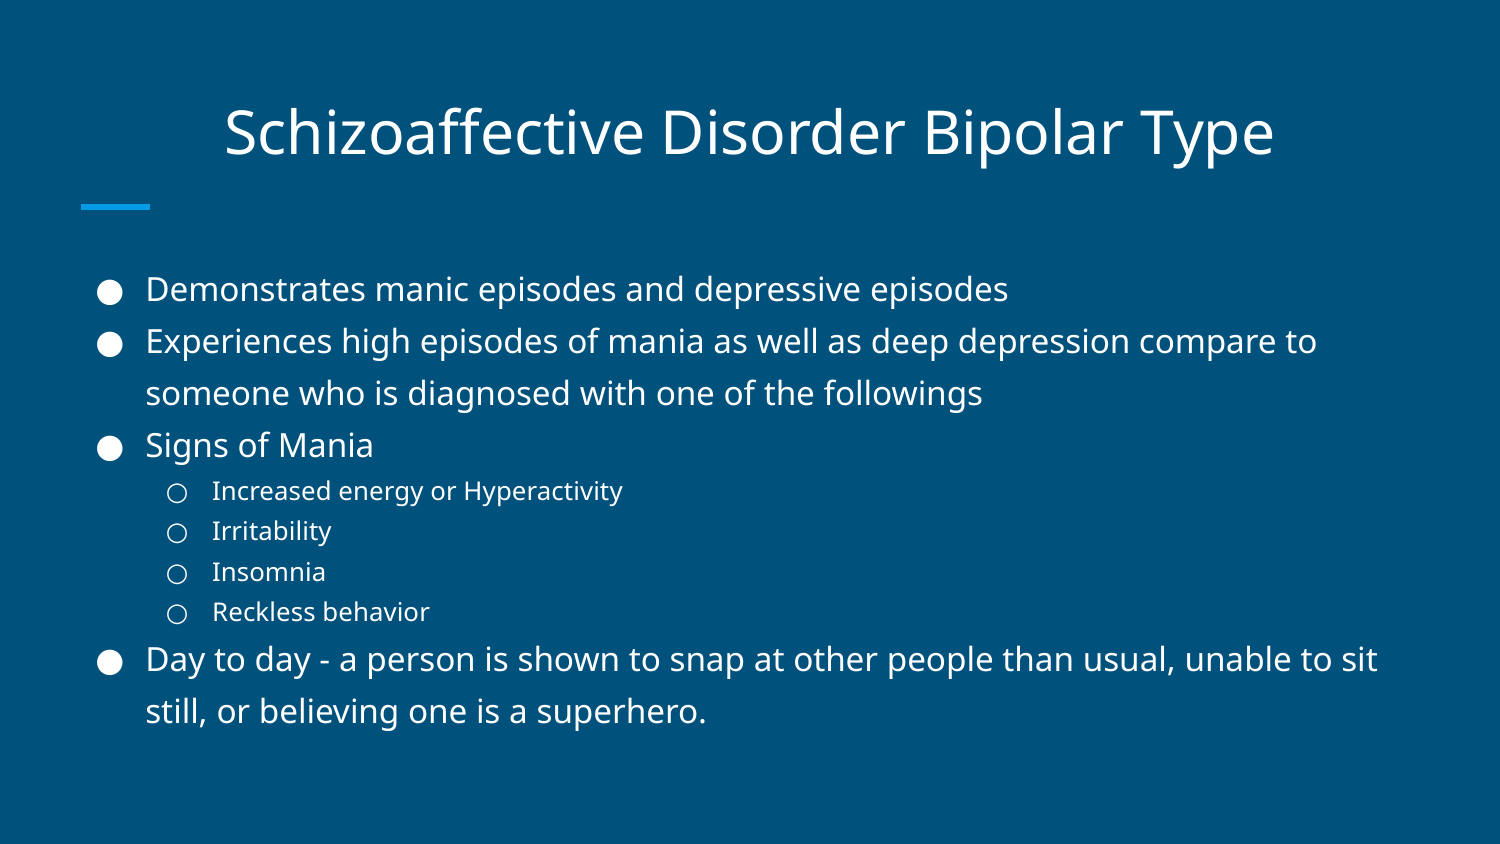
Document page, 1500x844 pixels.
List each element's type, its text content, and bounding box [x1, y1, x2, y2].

list Demonstrates manic episodes and depressive episodes Experiences high episodes of mania as well as deep depression compare to someone who is diagnosed with one of the followings Signs of Mania Increased energy or Hyperactivity Irritability Insomnia Reckless behavior Day to day - a person is shown to snap at other people than usual, unable to sit still, or believing one is a superhero. [63, 244, 1437, 750]
title Schizoaffective Disorder Bipolar Type [63, 75, 1437, 188]
